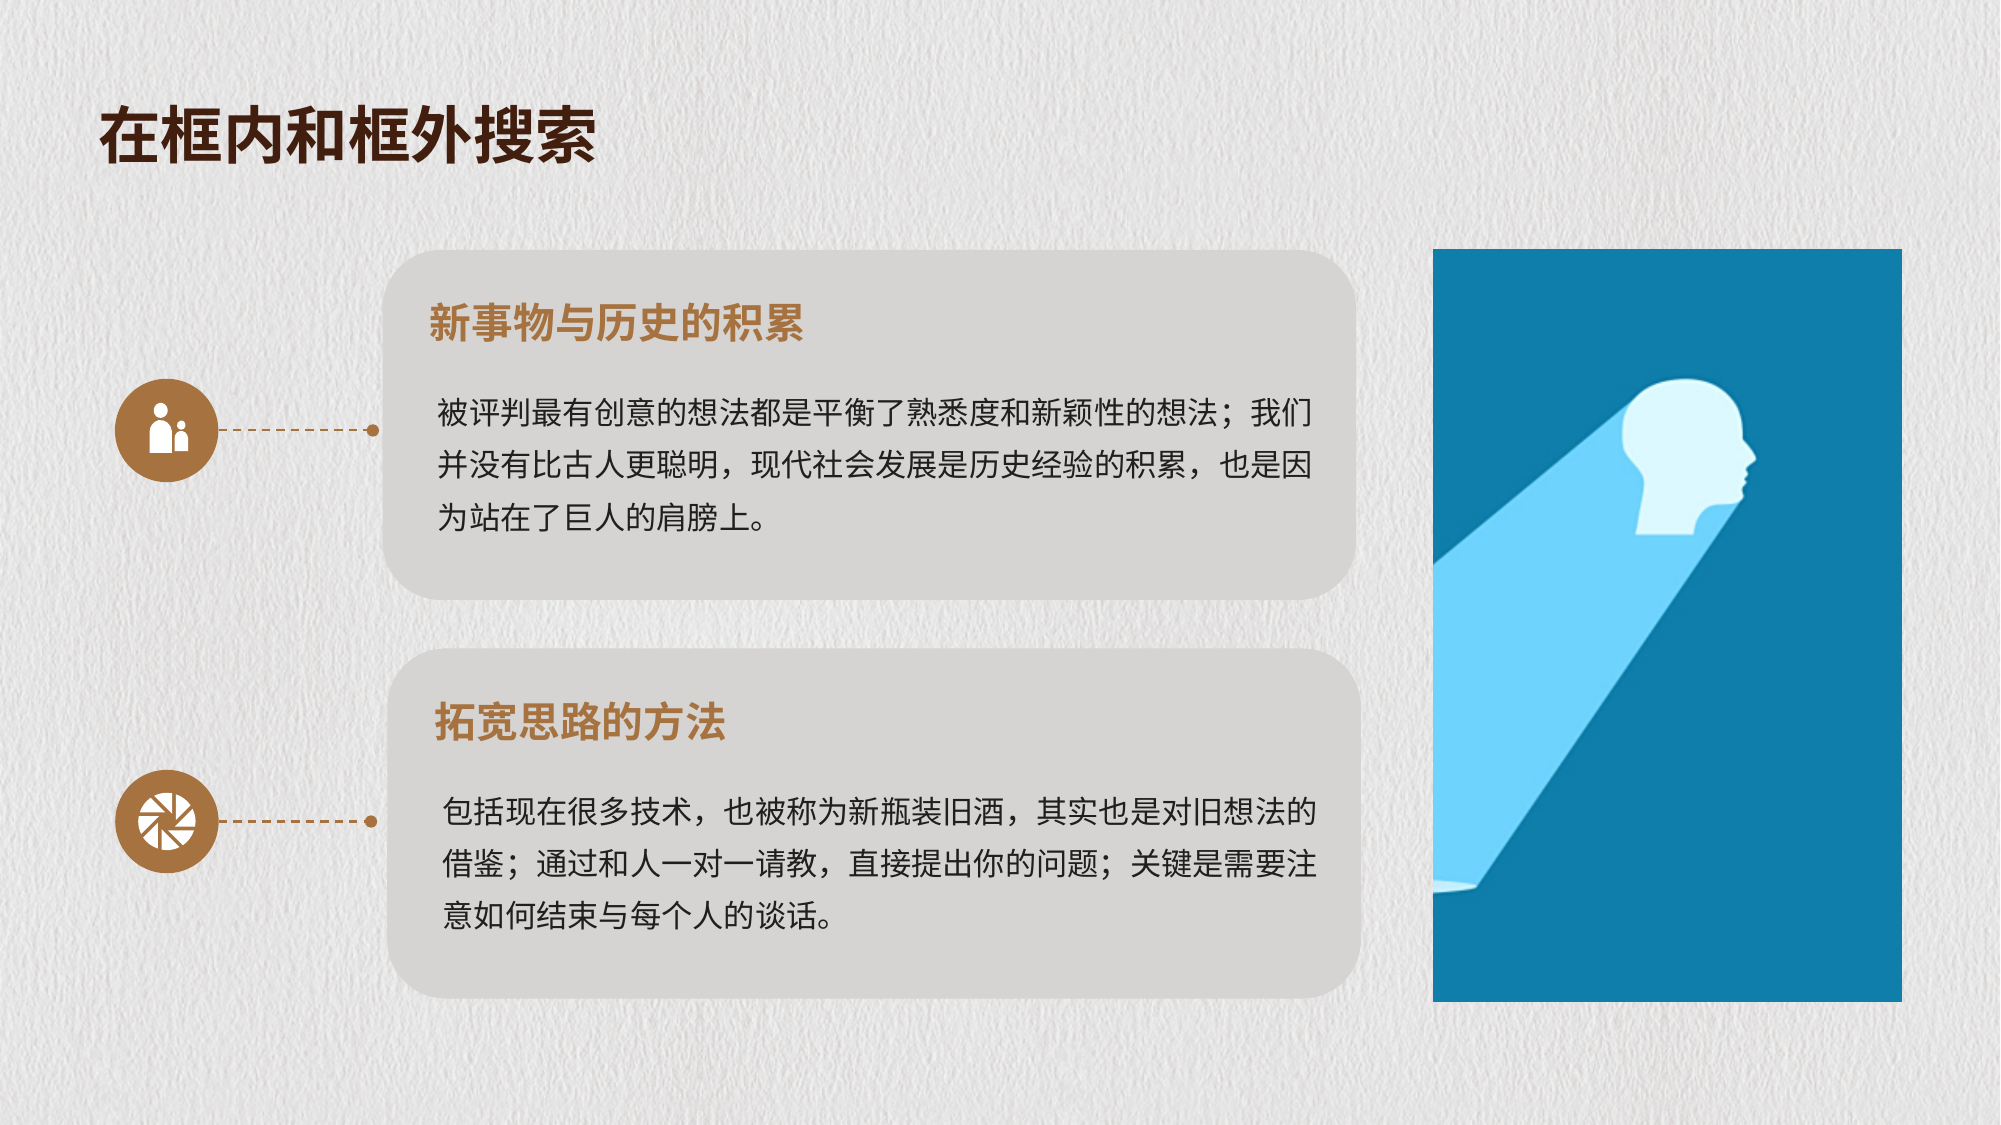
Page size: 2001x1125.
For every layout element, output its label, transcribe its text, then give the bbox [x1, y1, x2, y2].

text_box [175, 794, 191, 821]
text_box [138, 816, 160, 835]
text_box [115, 769, 219, 874]
text_box [168, 830, 194, 846]
text_box 包括现在很多技术，也被称为新瓶装旧酒，其实也是对旧想法的借鉴；通过和人一对一请教，直接提出你的问题；关键是需要注意如何结束与每个人的谈话。 [419, 765, 1336, 951]
text_box [161, 829, 180, 851]
text_box [387, 648, 1361, 999]
text_box 拓宽思路的方法 [419, 669, 1007, 750]
text_box [382, 249, 1357, 600]
text_box [139, 797, 166, 813]
text_box 新事物与历史的积累 [414, 271, 1002, 351]
text_box [174, 808, 196, 827]
text_box 被评判最有创意的想法都是平衡了熟悉度和新颖性的想法；我们并没有比古人更聪明，现代社会发展是历史经验的积累，也是因为站在了巨人的肩膀上。 [414, 367, 1331, 553]
text_box 在框内和框外搜索 [78, 43, 1922, 194]
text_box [114, 378, 219, 483]
text_box [154, 792, 173, 814]
picture [0, 0, 2001, 1125]
text_box [143, 822, 158, 849]
